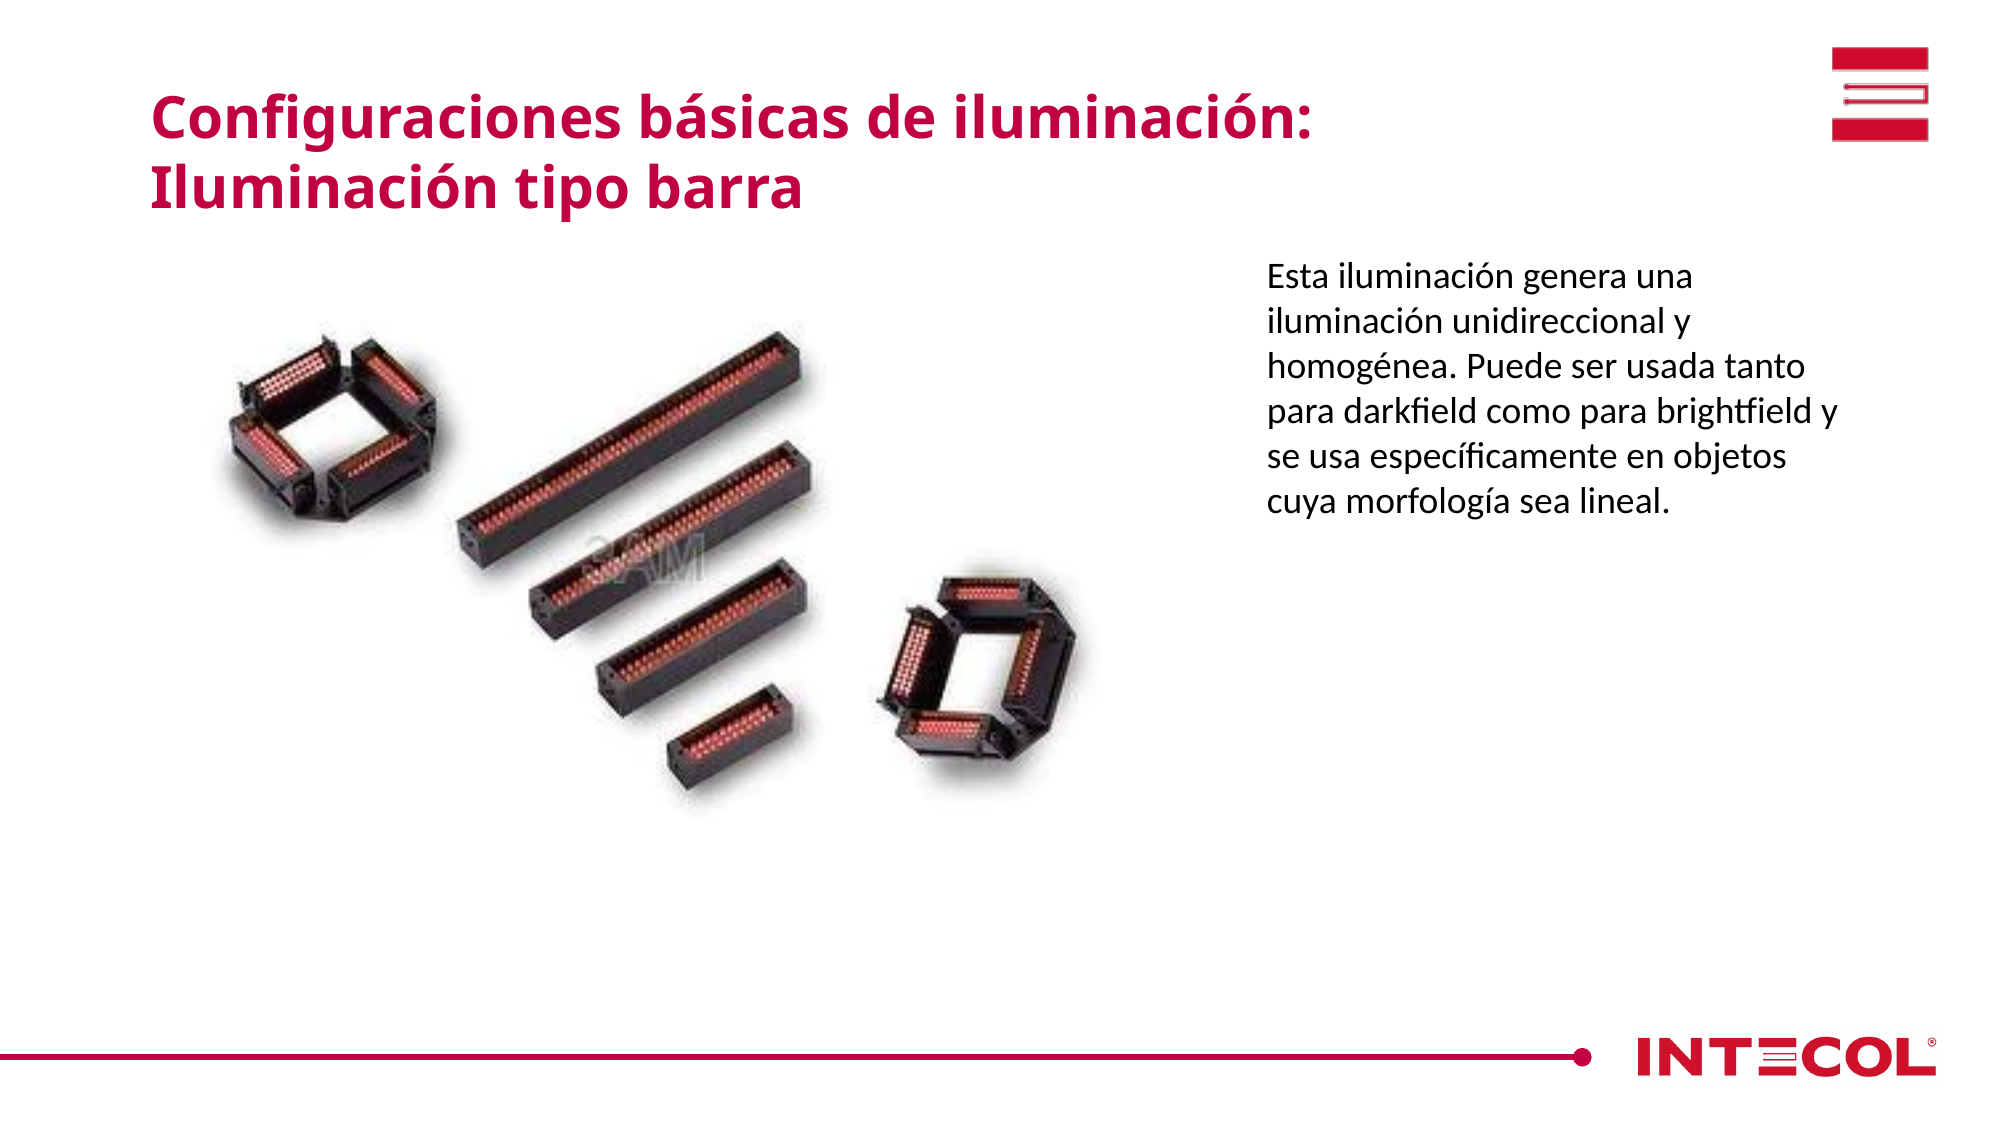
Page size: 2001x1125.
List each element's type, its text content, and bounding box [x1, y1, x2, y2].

picture [1787, 0, 1974, 186]
picture [1631, 1024, 1945, 1090]
text_box Configuraciones básicas de iluminación: Iluminación tipo barra [135, 72, 1642, 228]
picture [169, 258, 1124, 863]
text_box Esta iluminación genera una iluminación unidireccional y homogénea. Puede ser usada tanto para darkfield como para brightfield y se usa específicamente en objetos cuya morfología sea lineal. [1252, 243, 1875, 529]
